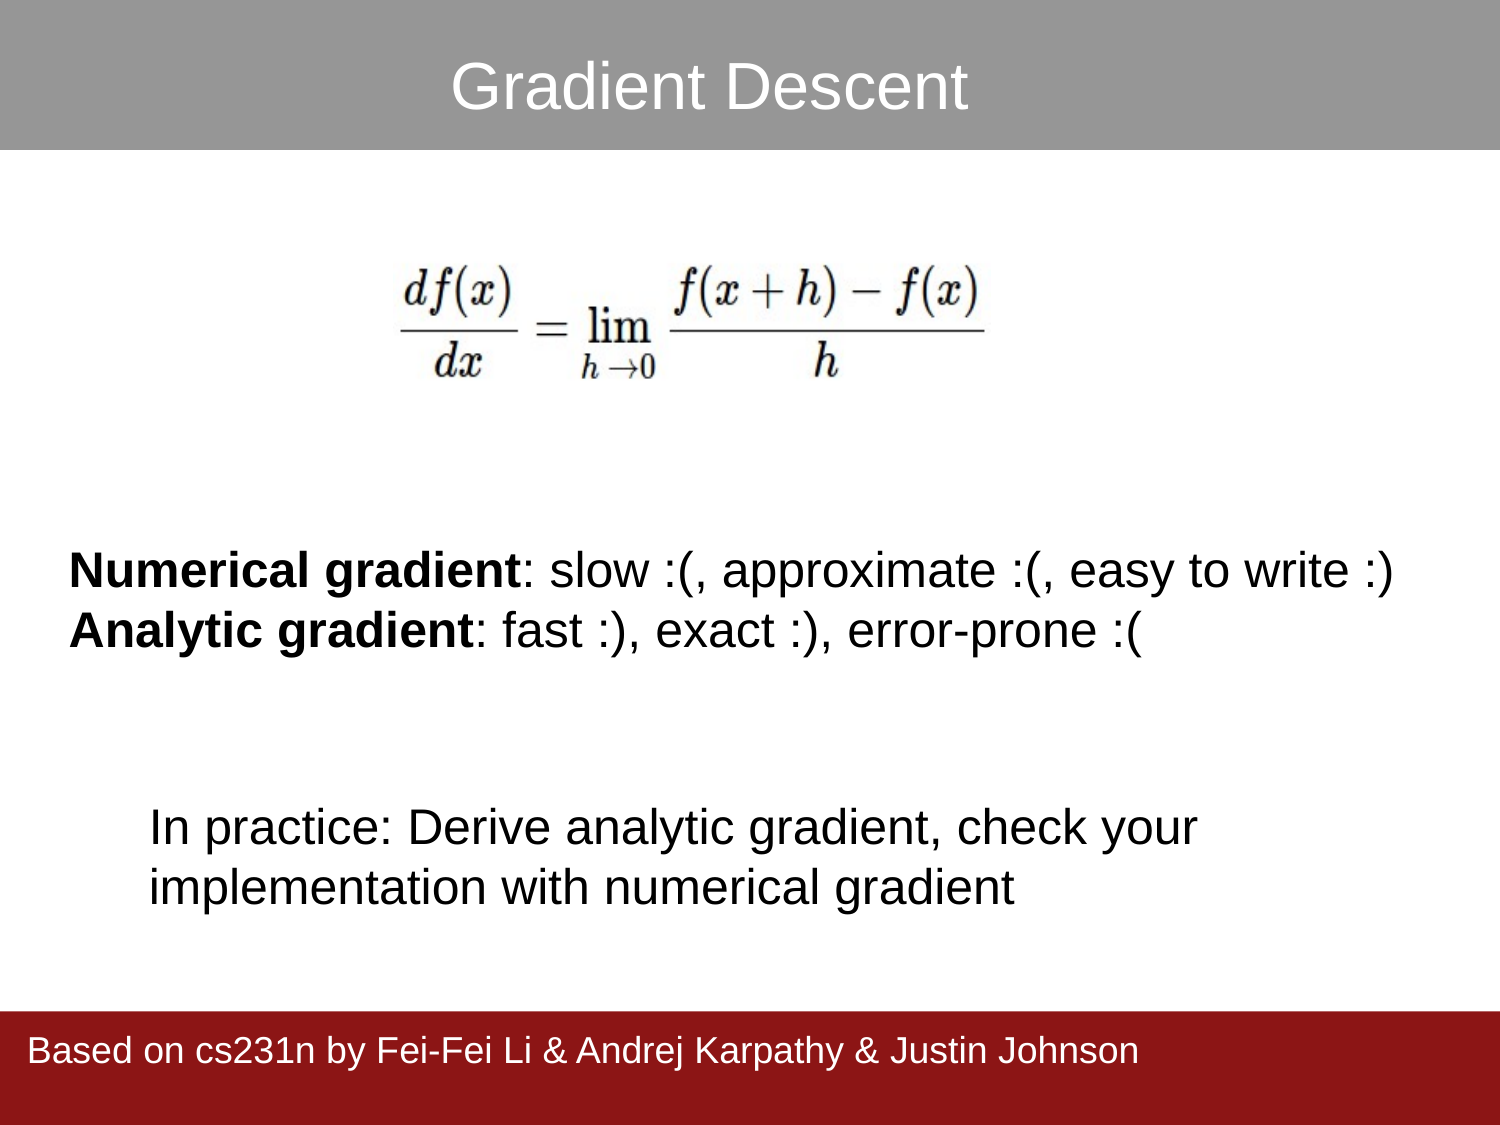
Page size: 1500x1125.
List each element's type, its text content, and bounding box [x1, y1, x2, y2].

picture [393, 235, 991, 397]
text_box In practice: Derive analytic gradient, check your implementation with numerical gradient [133, 779, 1433, 932]
text_box Numerical gradient: slow :(, approximate :(, easy to write :) Analytic gradient: fast :), exact :), error-prone :( [53, 522, 1425, 854]
text_box Gradient Descent [435, 27, 1165, 201]
